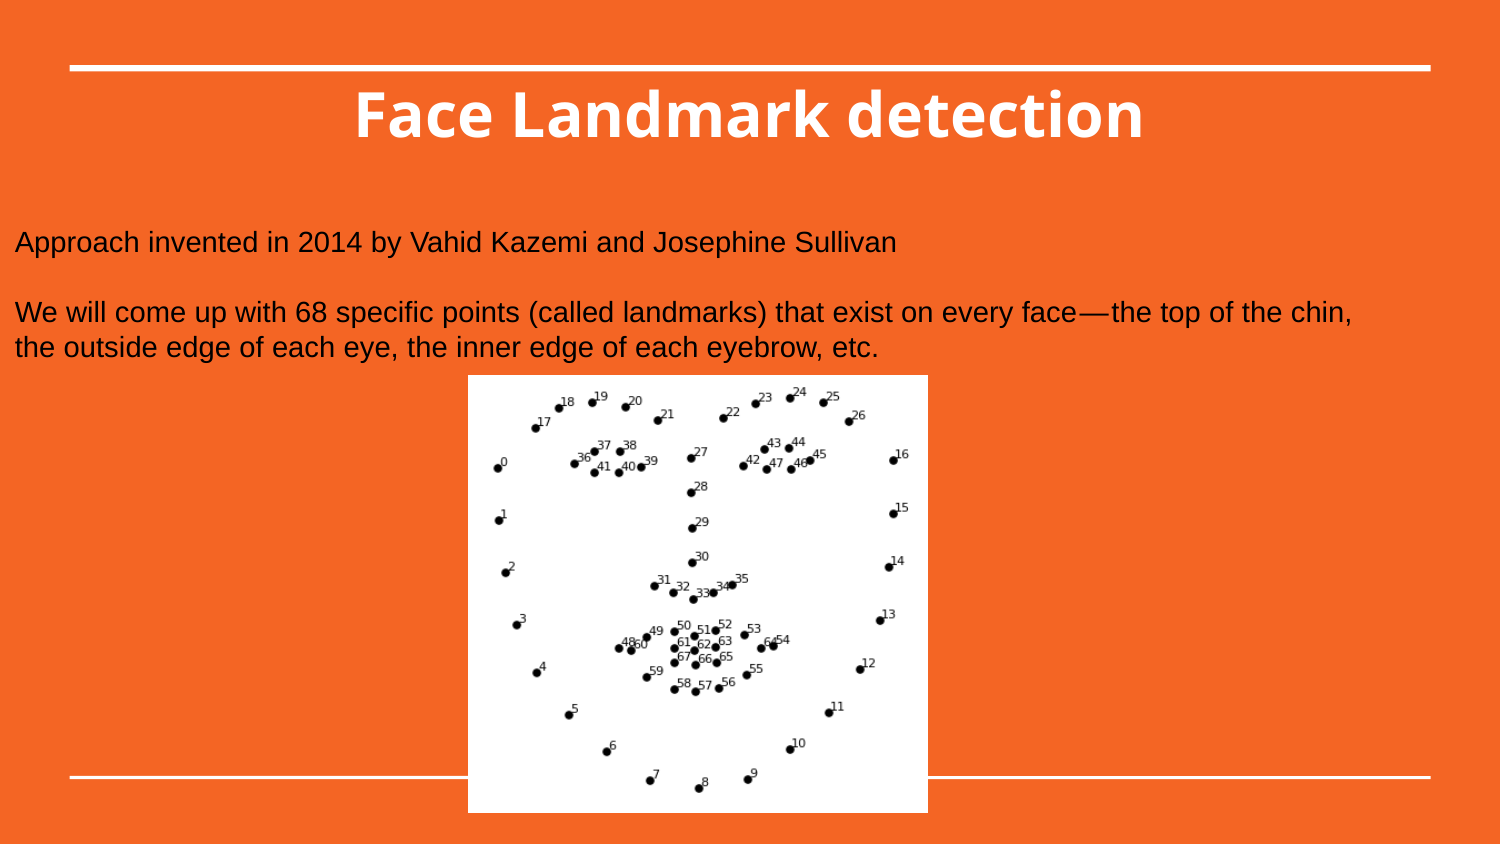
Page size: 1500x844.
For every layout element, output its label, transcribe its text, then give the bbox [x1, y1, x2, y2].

text_box Face Landmark detection [69, 0, 1431, 239]
text_box Approach invented in 2014 by Vahid Kazemi and Josephine Sullivan We will come up with 68 specific points (called landmarks) that exist on every face — the top of the chin, the outside edge of each eye, the inner edge of each eyebrow, etc. [0, 198, 1416, 388]
picture [467, 375, 928, 813]
